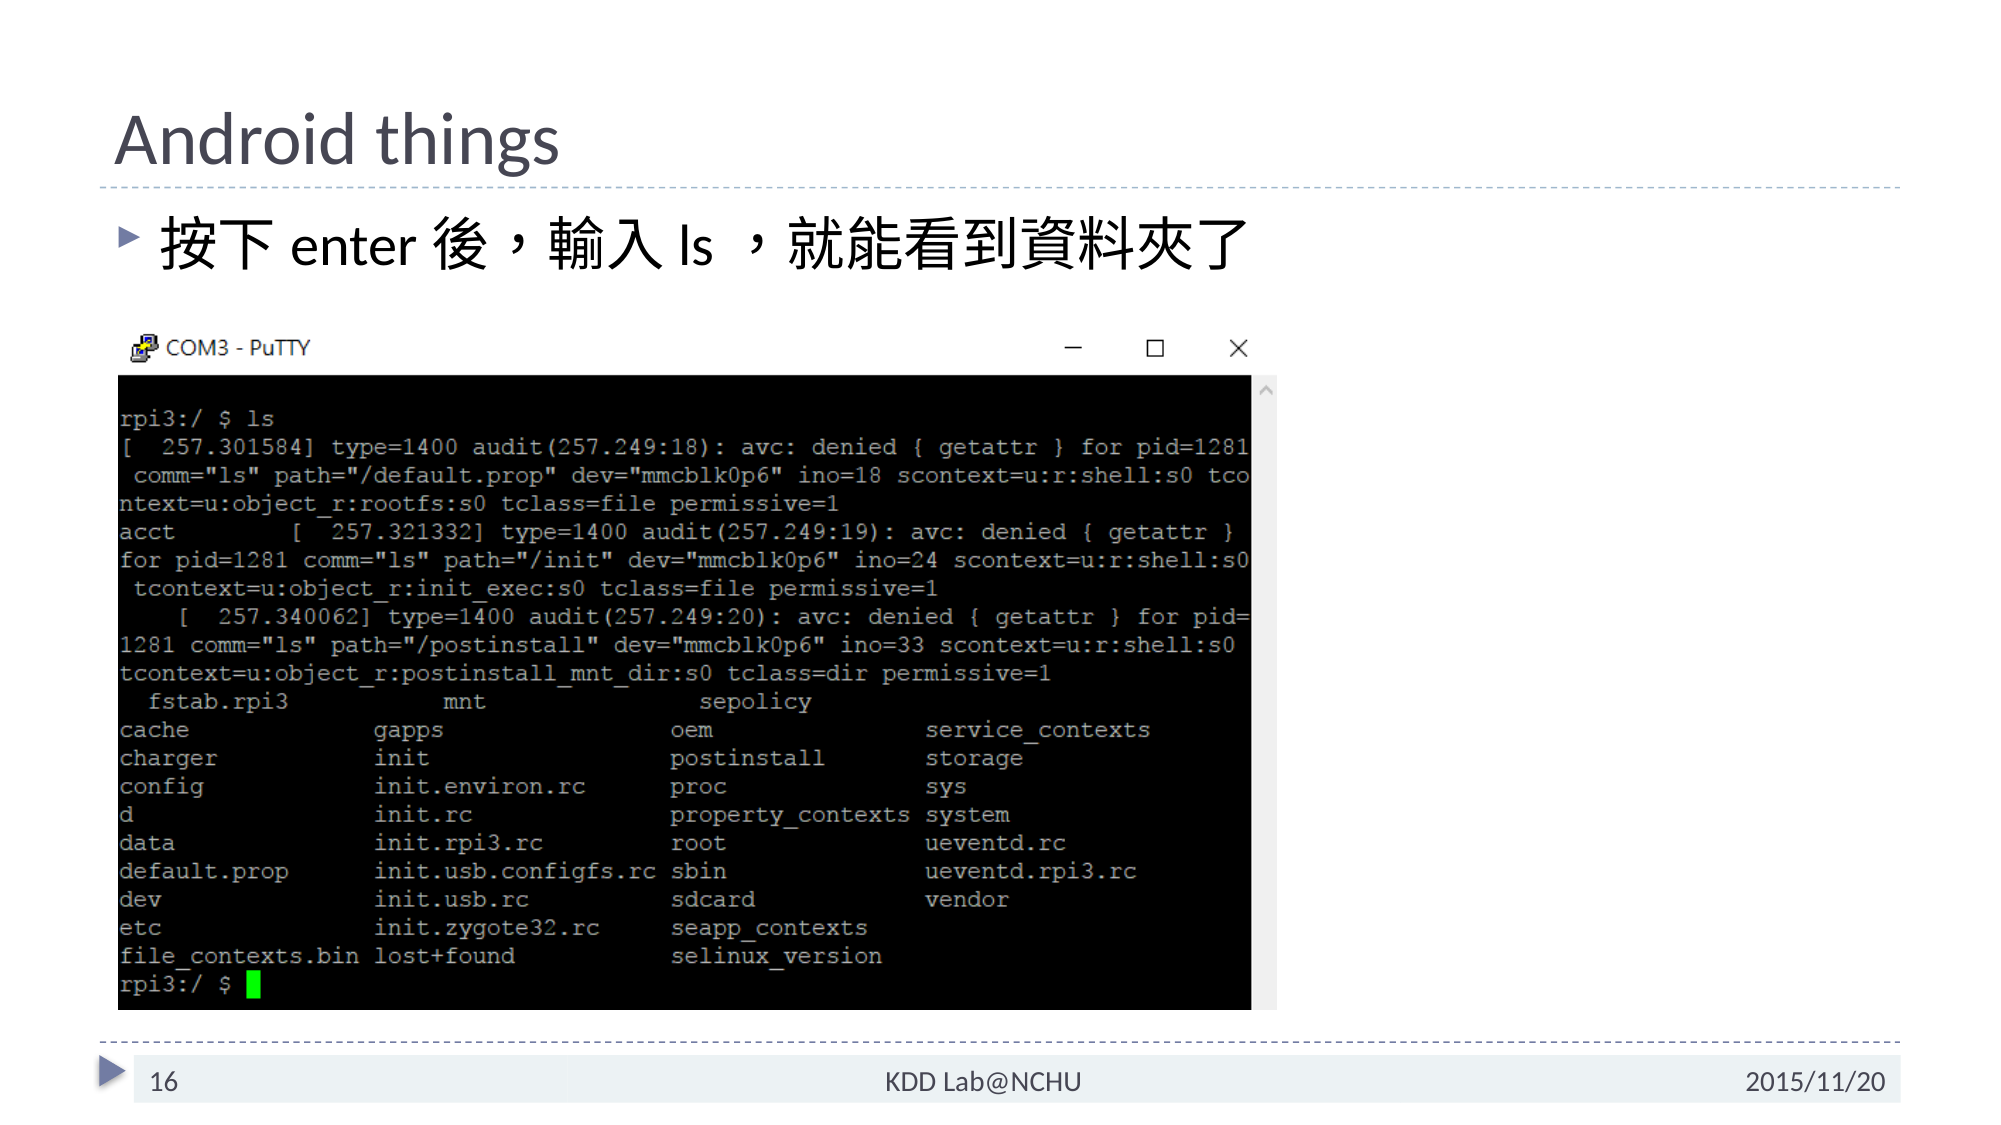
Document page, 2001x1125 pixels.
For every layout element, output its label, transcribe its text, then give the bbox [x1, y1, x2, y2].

title Android things [99, 24, 1900, 188]
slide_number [1401, 1055, 1901, 1103]
picture [118, 323, 1277, 1011]
list 按下enter後，輸入ls，就能看到資料夾了 [99, 200, 1900, 1010]
footer KDD Lab@NCHU [568, 1055, 1401, 1103]
slide_number 16 [133, 1055, 568, 1103]
